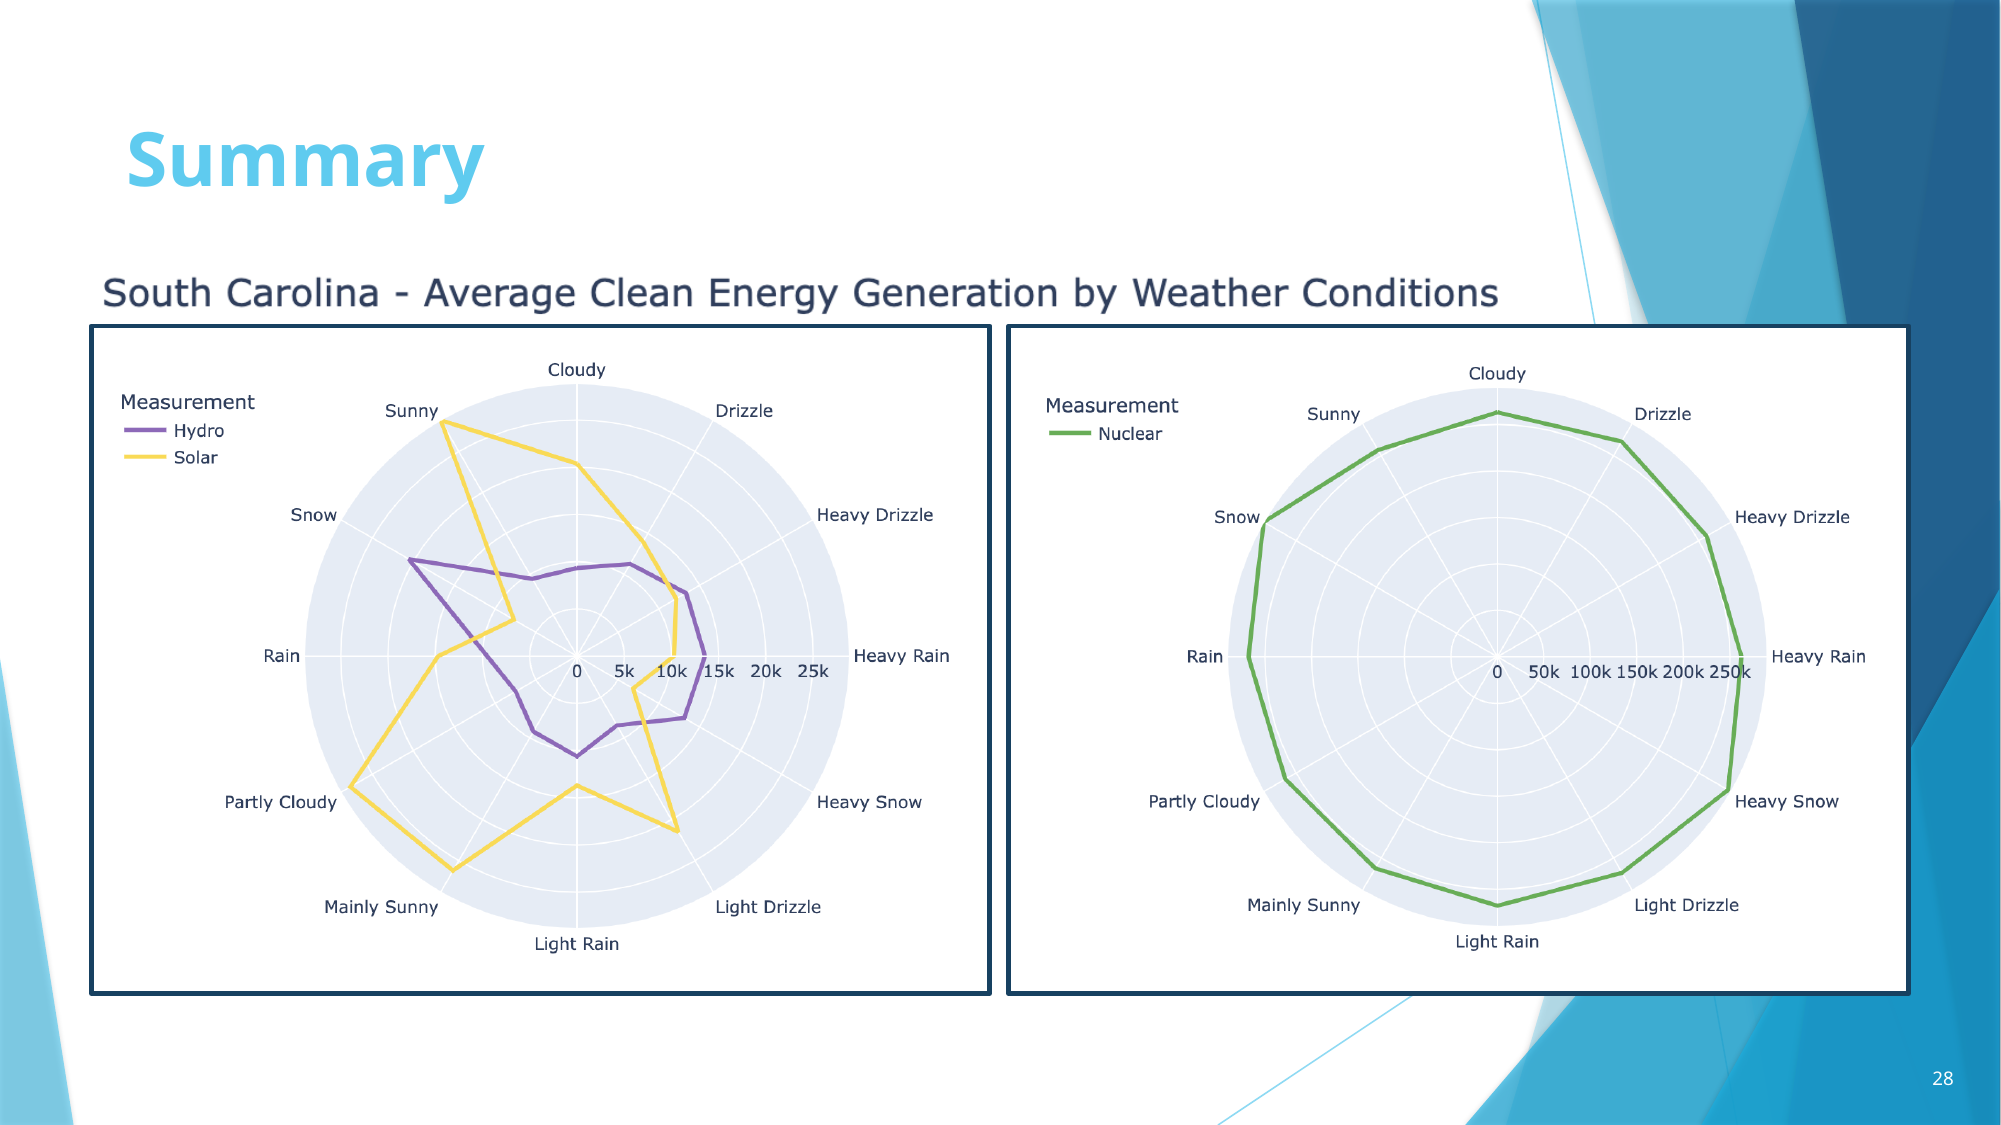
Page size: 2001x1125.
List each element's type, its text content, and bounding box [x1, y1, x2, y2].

text_box Summary [111, 99, 1522, 209]
slide_number 28 [1856, 1049, 1969, 1110]
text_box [93, 259, 1907, 992]
